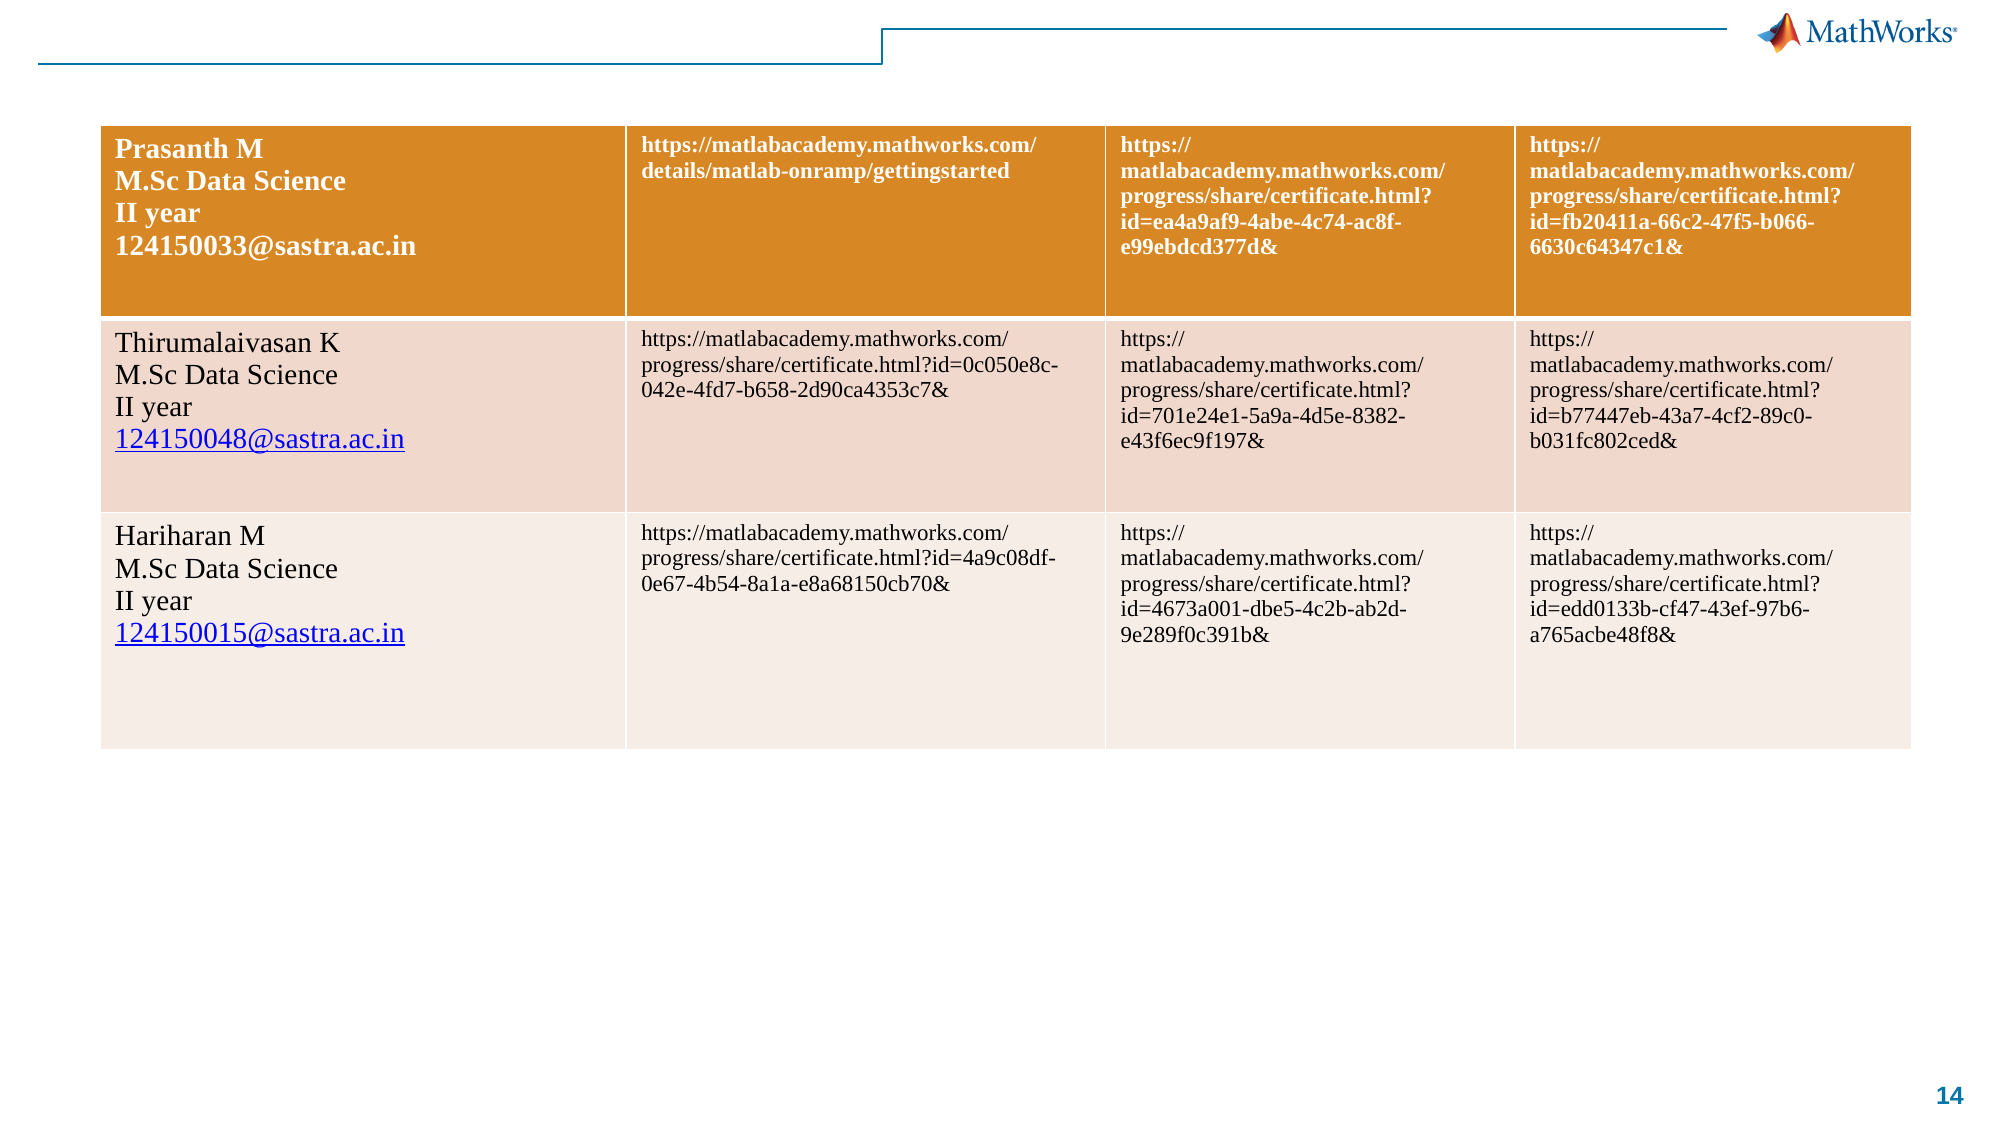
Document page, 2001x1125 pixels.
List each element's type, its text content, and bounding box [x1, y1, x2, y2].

table_header https://matlabacademy.mathworks.com/details/matlab-onramp/gettingstarted [627, 126, 1105, 316]
table_cell https://matlabacademy.mathworks.com/progress/share/certificate.html?id=b77447eb-43a7-4cf2-89c0-b031fc802ced& [1516, 321, 1911, 512]
table_cell https://matlabacademy.mathworks.com/progress/share/certificate.html?id=4a9c08df-0e67-4b54-8a1a-e8a68150cb70& [627, 513, 1105, 749]
table_cell https://matlabacademy.mathworks.com/progress/share/certificate.html?id=4673a001-dbe5-4c2b-ab2d-9e289f0c391b& [1106, 513, 1514, 749]
table_cell https://matlabacademy.mathworks.com/progress/share/certificate.html?id=0c050e8c-042e-4fd7-b658-2d90ca4353c7& [627, 321, 1105, 512]
picture [1751, 3, 1970, 63]
table_cell Hariharan M M.Sc Data Science II year 124150015@sastra.ac.in [101, 513, 625, 749]
table_header Prasanth M M.Sc Data Science II year 124150033@sastra.ac.in [101, 126, 625, 316]
table_cell https://matlabacademy.mathworks.com/progress/share/certificate.html?id=edd0133b-cf47-43ef-97b6-a765acbe48f8& [1516, 513, 1911, 749]
table_cell https://matlabacademy.mathworks.com/progress/share/certificate.html?id=701e24e1-5a9a-4d5e-8382-e43f6ec9f197& [1106, 321, 1514, 512]
table_header https://matlabacademy.mathworks.com/progress/share/certificate.html?id=fb20411a-66c2-47f5-b066-6630c64347c1& [1516, 126, 1911, 316]
table_header https://matlabacademy.mathworks.com/progress/share/certificate.html?id=ea4a9af9-4abe-4c74-ac8f-e99ebdcd377d& [1106, 126, 1514, 316]
table_cell Thirumalaivasan K M.Sc Data Science II year 124150048@sastra.ac.in [101, 321, 625, 512]
